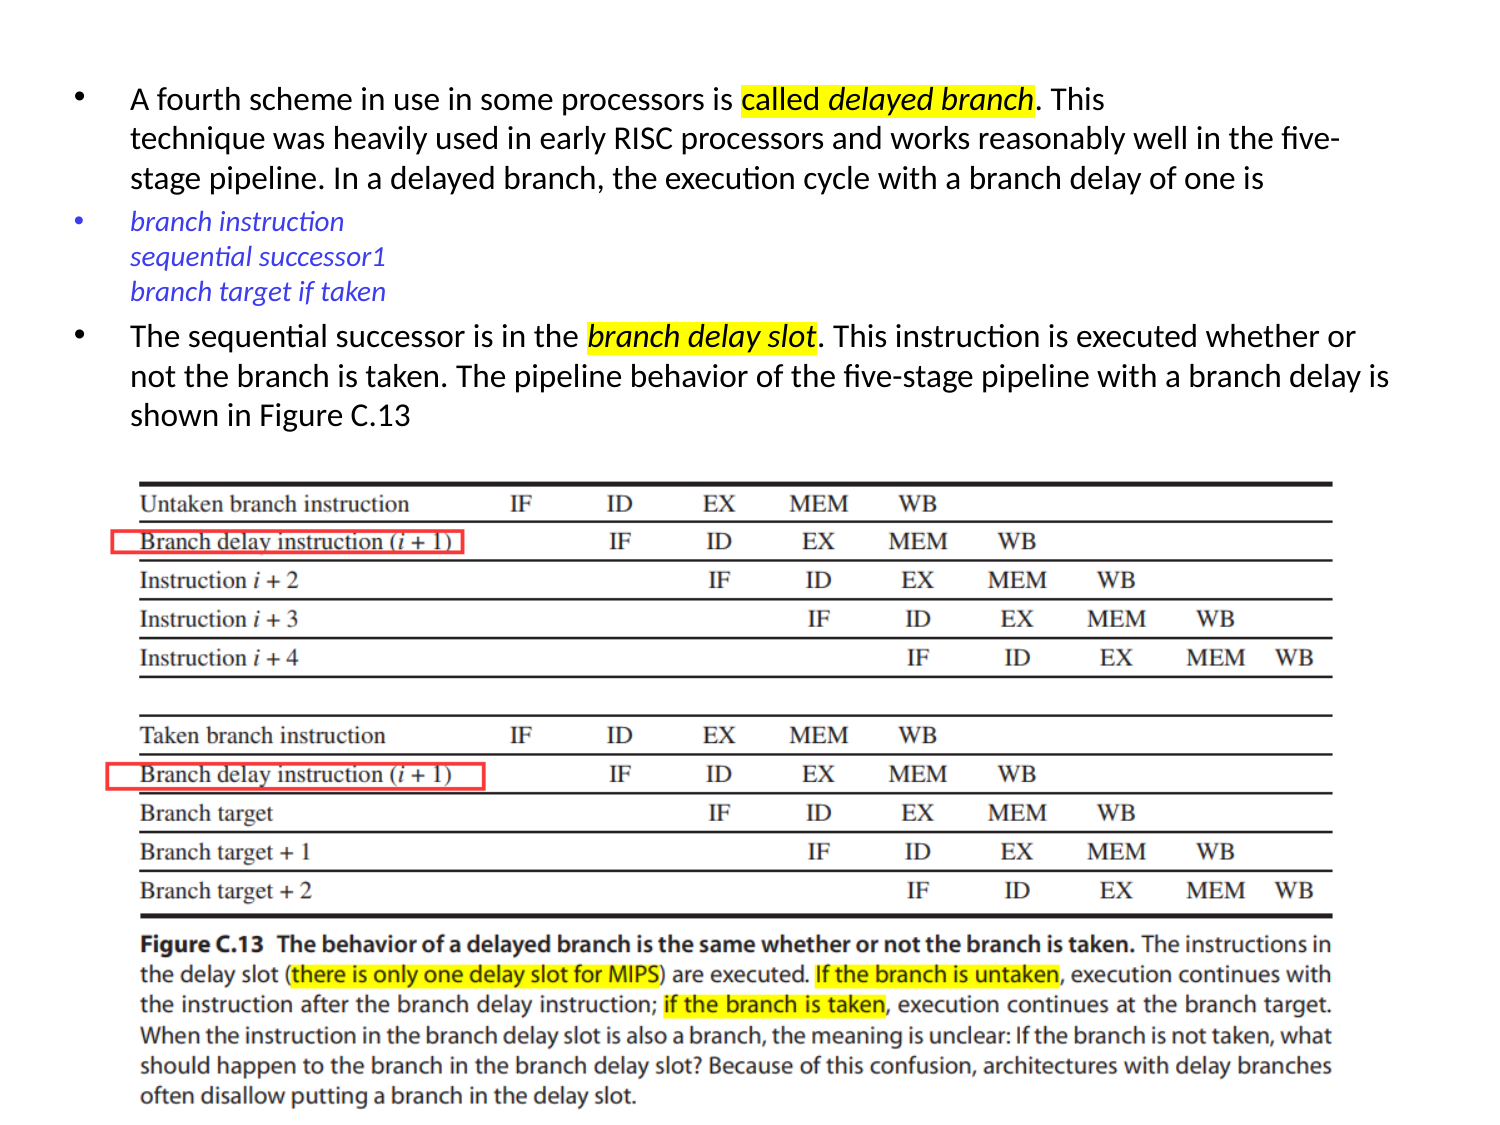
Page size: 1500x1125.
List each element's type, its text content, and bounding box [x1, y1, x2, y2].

picture [88, 468, 1379, 1121]
list A fourth scheme in use in some processors is called delayed branch. This technique was heavily used in early RISC processors and works reasonably well in the five-stage pipeline. In a delayed branch, the execution cycle with a branch delay of one is branch instruction sequential successor1 branch target if taken The sequential successor is in the branch delay slot. This instruction is executed whether or not the branch is taken. The pipeline behavior of the five-stage pipeline with a branch delay is shown in Figure C.13 [58, 69, 1412, 565]
